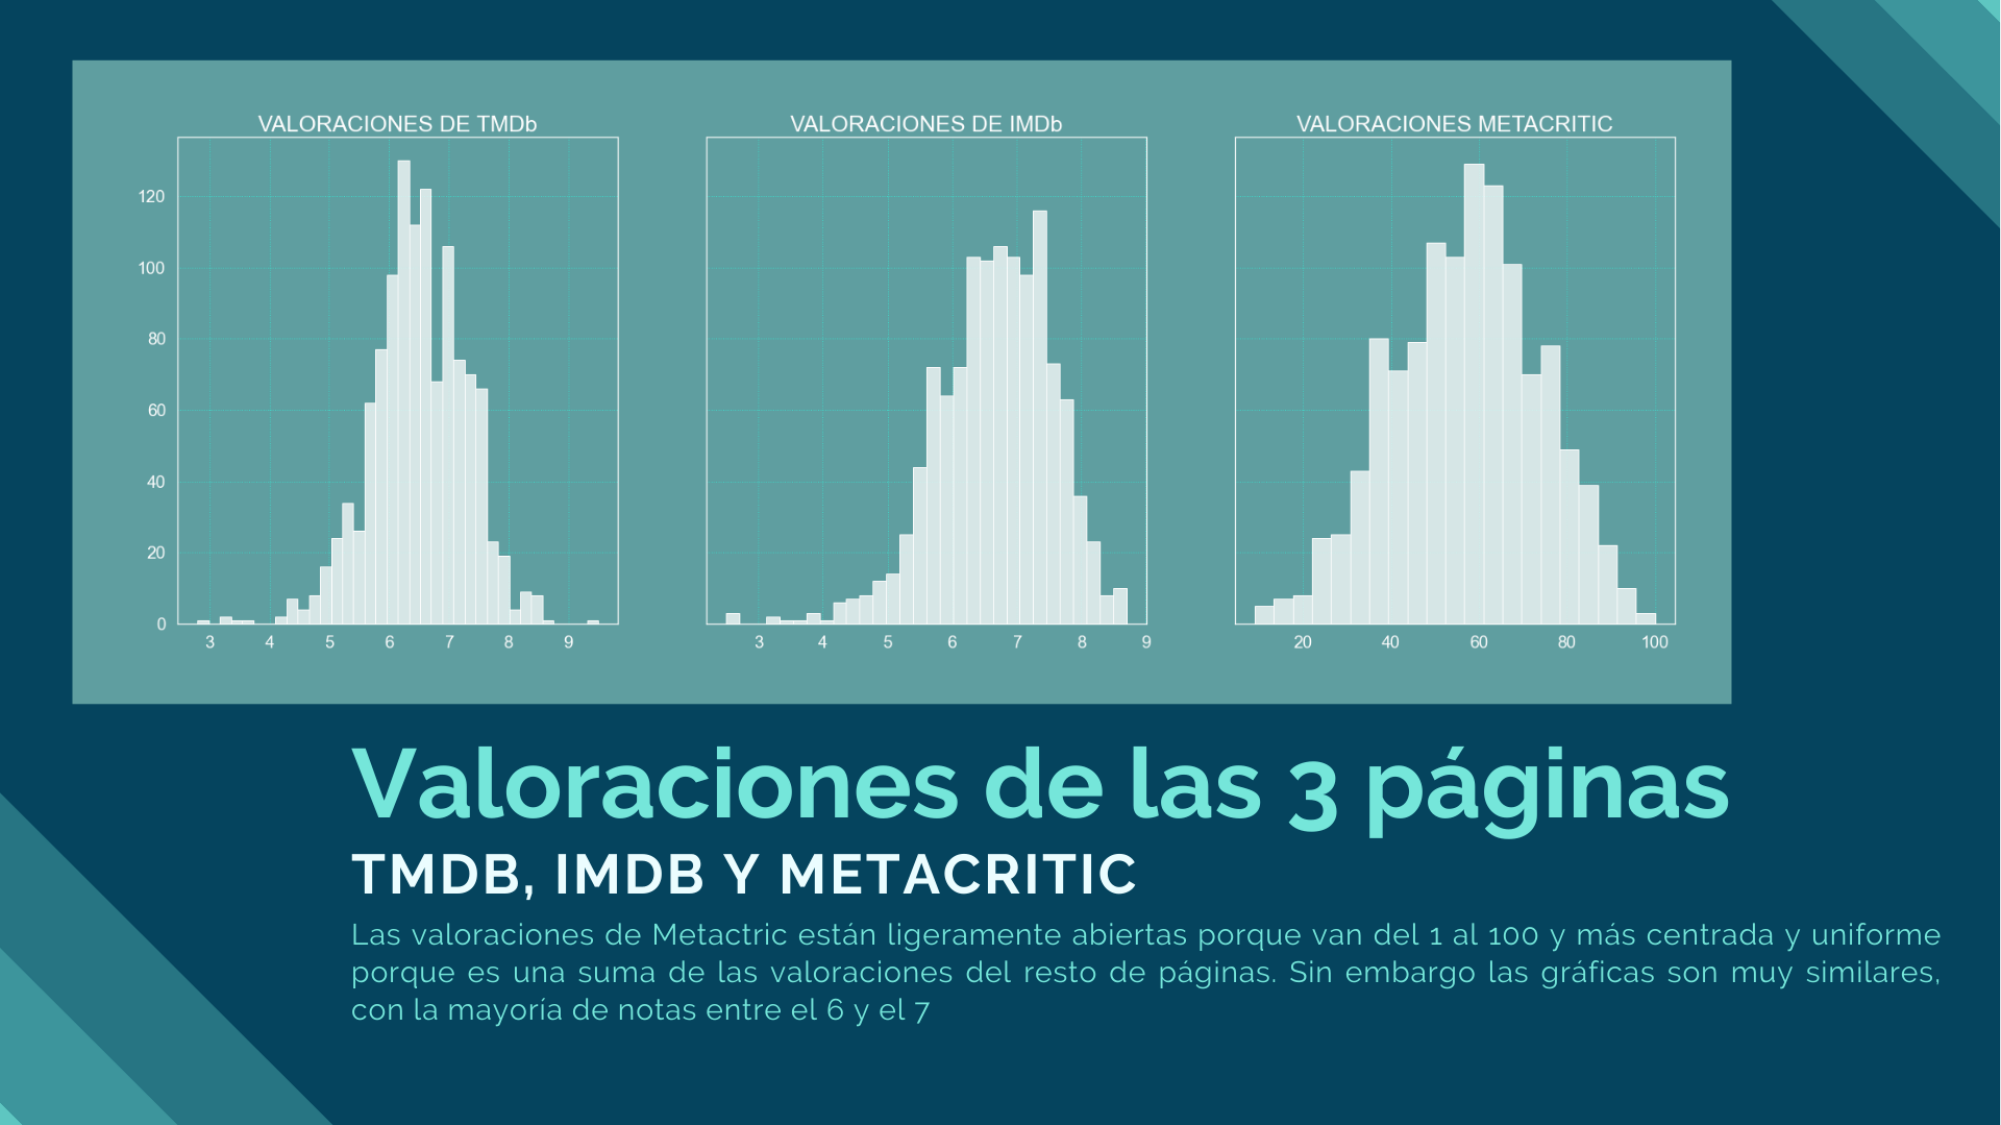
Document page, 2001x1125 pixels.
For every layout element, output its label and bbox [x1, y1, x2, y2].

picture [1242, 967, 1253, 982]
picture [558, 854, 566, 893]
picture [1394, 929, 1408, 945]
picture [388, 929, 400, 943]
picture [1196, 967, 1210, 989]
picture [1200, 929, 1215, 950]
picture [904, 854, 939, 893]
picture [1318, 967, 1330, 982]
picture [1608, 967, 1621, 982]
picture [1684, 930, 1688, 944]
picture [1609, 929, 1619, 944]
picture [1412, 967, 1425, 983]
picture [1578, 930, 1583, 944]
picture [1018, 929, 1030, 944]
picture [420, 766, 469, 818]
picture [450, 1005, 454, 1019]
picture [539, 967, 546, 981]
picture [354, 924, 368, 944]
picture [856, 766, 909, 818]
picture [1549, 767, 1562, 817]
picture [427, 1005, 437, 1019]
picture [1428, 766, 1478, 818]
picture [717, 767, 730, 817]
picture [1628, 967, 1638, 982]
picture [628, 854, 661, 893]
picture [415, 998, 420, 1019]
picture [943, 930, 950, 944]
picture [1460, 967, 1474, 982]
picture [727, 967, 740, 982]
picture [1642, 967, 1653, 983]
picture [1136, 930, 1143, 944]
picture [1485, 766, 1537, 839]
picture [755, 1005, 762, 1019]
picture [563, 929, 578, 945]
picture [477, 1005, 490, 1020]
picture [1217, 766, 1260, 818]
picture [976, 929, 994, 944]
picture [1257, 967, 1269, 983]
picture [1290, 762, 1337, 831]
picture [1238, 930, 1242, 944]
picture [1268, 930, 1281, 945]
picture [1874, 976, 1882, 983]
picture [1413, 923, 1419, 944]
picture [1146, 924, 1154, 944]
picture [574, 998, 588, 1020]
picture [1713, 930, 1720, 944]
picture [680, 929, 695, 945]
picture [1892, 967, 1899, 982]
picture [1542, 967, 1556, 989]
picture [1080, 967, 1096, 982]
picture [637, 1005, 652, 1020]
picture [743, 924, 751, 944]
picture [352, 748, 416, 817]
picture [1709, 967, 1716, 982]
picture [1504, 927, 1518, 945]
picture [1786, 930, 1799, 951]
picture [1366, 967, 1379, 982]
picture [443, 854, 477, 893]
picture [720, 961, 725, 982]
picture [1055, 967, 1065, 975]
picture [642, 967, 654, 982]
picture [1689, 929, 1696, 944]
picture [772, 967, 780, 982]
picture [424, 1012, 432, 1020]
picture [1454, 929, 1467, 945]
picture [469, 967, 484, 978]
picture [1100, 854, 1134, 894]
picture [1133, 746, 1158, 818]
picture [1773, 0, 2001, 228]
picture [709, 929, 723, 945]
picture [800, 931, 814, 945]
picture [1223, 967, 1236, 982]
picture [1330, 937, 1338, 945]
picture [422, 967, 429, 982]
picture [1574, 766, 1621, 817]
picture [526, 886, 532, 900]
picture [1740, 929, 1750, 945]
picture [371, 937, 379, 945]
picture [724, 854, 759, 893]
picture [1572, 967, 1586, 983]
picture [1808, 967, 1819, 983]
picture [1814, 930, 1827, 945]
picture [1606, 937, 1614, 945]
picture [502, 929, 515, 945]
picture [1348, 930, 1352, 944]
picture [1831, 967, 1835, 982]
picture [1117, 929, 1131, 945]
picture [494, 1005, 507, 1026]
picture [1549, 746, 1562, 759]
picture [905, 929, 920, 951]
picture [464, 1005, 473, 1019]
picture [1110, 961, 1125, 983]
picture [655, 924, 675, 944]
picture [1432, 928, 1442, 944]
picture [666, 1012, 675, 1020]
picture [659, 766, 708, 818]
picture [596, 967, 603, 982]
picture [1759, 929, 1772, 945]
picture [1876, 967, 1887, 982]
picture [1057, 975, 1066, 983]
picture [511, 1005, 526, 1020]
picture [811, 998, 816, 1019]
picture [546, 930, 550, 944]
picture [1049, 766, 1102, 818]
picture [880, 1005, 895, 1020]
picture [755, 930, 762, 944]
picture [867, 854, 899, 893]
picture [998, 929, 1013, 945]
picture [915, 766, 957, 818]
picture [475, 930, 481, 944]
picture [1913, 929, 1920, 944]
picture [780, 967, 785, 977]
picture [1440, 967, 1454, 989]
picture [1684, 967, 1699, 983]
picture [1523, 929, 1538, 945]
picture [1083, 854, 1091, 893]
picture [402, 967, 416, 988]
picture [603, 766, 653, 818]
picture [844, 967, 857, 983]
picture [1903, 929, 1911, 944]
picture [548, 1005, 561, 1020]
picture [904, 967, 918, 982]
picture [1866, 961, 1871, 982]
picture [352, 854, 385, 893]
picture [1751, 924, 1755, 944]
picture [814, 967, 829, 983]
picture [1925, 929, 1940, 945]
picture [1333, 929, 1343, 944]
picture [370, 1005, 385, 1020]
picture [1761, 967, 1774, 982]
picture [924, 929, 938, 945]
picture [967, 961, 982, 982]
picture [1857, 923, 1865, 944]
picture [389, 1005, 402, 1019]
picture [1178, 967, 1192, 983]
picture [833, 854, 861, 893]
picture [353, 1005, 366, 1020]
picture [773, 929, 786, 945]
picture [1723, 929, 1736, 945]
picture [430, 967, 435, 982]
picture [1921, 967, 1932, 983]
picture [889, 923, 895, 944]
picture [1490, 928, 1500, 944]
picture [1248, 929, 1263, 950]
picture [1594, 929, 1601, 944]
picture [487, 967, 499, 980]
picture [1069, 962, 1077, 982]
picture [613, 967, 617, 982]
picture [533, 967, 538, 982]
picture [1902, 967, 1917, 983]
picture [1623, 929, 1635, 943]
picture [1292, 961, 1306, 982]
picture [577, 854, 616, 893]
picture [847, 929, 857, 944]
picture [683, 1005, 695, 1020]
picture [916, 1002, 929, 1023]
picture [1733, 967, 1756, 982]
picture [861, 930, 866, 944]
picture [374, 929, 384, 944]
picture [1394, 961, 1408, 982]
picture [1624, 974, 1632, 983]
picture [515, 967, 524, 982]
picture [1665, 929, 1679, 945]
picture [726, 1005, 739, 1019]
picture [1551, 930, 1564, 951]
picture [354, 967, 368, 988]
picture [922, 967, 936, 982]
picture [592, 1005, 607, 1020]
picture [1832, 929, 1845, 944]
picture [413, 930, 426, 944]
picture [801, 766, 848, 817]
picture [900, 998, 905, 1020]
picture [1166, 967, 1175, 983]
picture [1516, 967, 1527, 983]
picture [885, 967, 900, 983]
picture [689, 967, 704, 983]
picture [707, 1005, 722, 1020]
picture [551, 929, 558, 944]
picture [619, 967, 636, 982]
picture [530, 1005, 537, 1019]
picture [1589, 961, 1598, 982]
picture [455, 1005, 463, 1019]
picture [1702, 924, 1709, 944]
picture [745, 967, 756, 983]
picture [1036, 967, 1051, 979]
picture [1157, 929, 1170, 945]
picture [606, 929, 616, 945]
picture [867, 929, 874, 944]
picture [782, 854, 823, 893]
picture [479, 746, 504, 818]
picture [1887, 930, 1893, 944]
picture [429, 929, 442, 945]
picture [1161, 766, 1211, 818]
picture [717, 746, 730, 759]
picture [1836, 967, 1853, 982]
picture [581, 931, 592, 945]
picture [1046, 929, 1060, 945]
picture [941, 967, 951, 983]
picture [1629, 766, 1679, 818]
picture [971, 930, 975, 944]
picture [844, 937, 852, 945]
picture [860, 967, 874, 983]
picture [738, 766, 792, 818]
picture [1498, 974, 1506, 982]
picture [455, 929, 470, 945]
picture [486, 854, 517, 893]
picture [1073, 929, 1086, 945]
picture [670, 961, 685, 982]
picture [72, 60, 1732, 704]
picture [1648, 929, 1661, 945]
picture [1026, 967, 1033, 982]
picture [1563, 967, 1570, 982]
picture [1028, 854, 1035, 893]
picture [392, 854, 432, 893]
picture [828, 999, 843, 1020]
picture [833, 967, 840, 982]
picture [620, 1005, 633, 1019]
picture [818, 929, 829, 945]
picture [1347, 967, 1362, 983]
picture [485, 931, 498, 945]
picture [1130, 967, 1145, 983]
picture [1286, 929, 1300, 945]
picture [1218, 929, 1233, 945]
picture [527, 929, 541, 945]
picture [580, 967, 591, 983]
picture [1375, 923, 1390, 945]
picture [699, 924, 706, 944]
picture [1380, 967, 1389, 982]
picture [855, 1005, 865, 1026]
picture [1240, 974, 1248, 982]
picture [1685, 766, 1728, 818]
picture [953, 929, 966, 945]
picture [833, 924, 840, 944]
picture [1043, 854, 1076, 893]
picture [743, 999, 751, 1019]
picture [569, 766, 599, 817]
picture [551, 967, 563, 983]
picture [506, 766, 559, 818]
picture [1353, 929, 1361, 944]
picture [793, 1005, 807, 1020]
picture [1491, 961, 1495, 982]
picture [671, 854, 702, 893]
picture [1502, 967, 1511, 982]
picture [1669, 967, 1680, 983]
picture [1584, 929, 1592, 944]
picture [656, 999, 663, 1019]
picture [1778, 967, 1792, 989]
picture [439, 967, 454, 983]
picture [1472, 923, 1477, 944]
picture [1160, 967, 1165, 988]
picture [988, 854, 1019, 893]
picture [1370, 766, 1422, 838]
picture [641, 976, 649, 982]
picture [765, 1005, 780, 1020]
picture [1897, 930, 1902, 944]
picture [986, 746, 1042, 818]
picture [372, 967, 387, 982]
picture [1314, 930, 1326, 944]
picture [806, 961, 811, 982]
picture [0, 794, 331, 1125]
picture [1005, 961, 1010, 982]
picture [626, 929, 640, 945]
picture [617, 923, 621, 944]
picture [670, 1005, 680, 1019]
picture [726, 929, 739, 945]
picture [1174, 931, 1185, 945]
picture [1092, 923, 1106, 945]
picture [986, 967, 1001, 979]
picture [448, 923, 453, 945]
picture [792, 967, 801, 982]
picture [1703, 967, 1708, 981]
picture [945, 854, 979, 894]
picture [1867, 929, 1882, 945]
picture [1448, 746, 1463, 760]
picture [1035, 924, 1043, 944]
